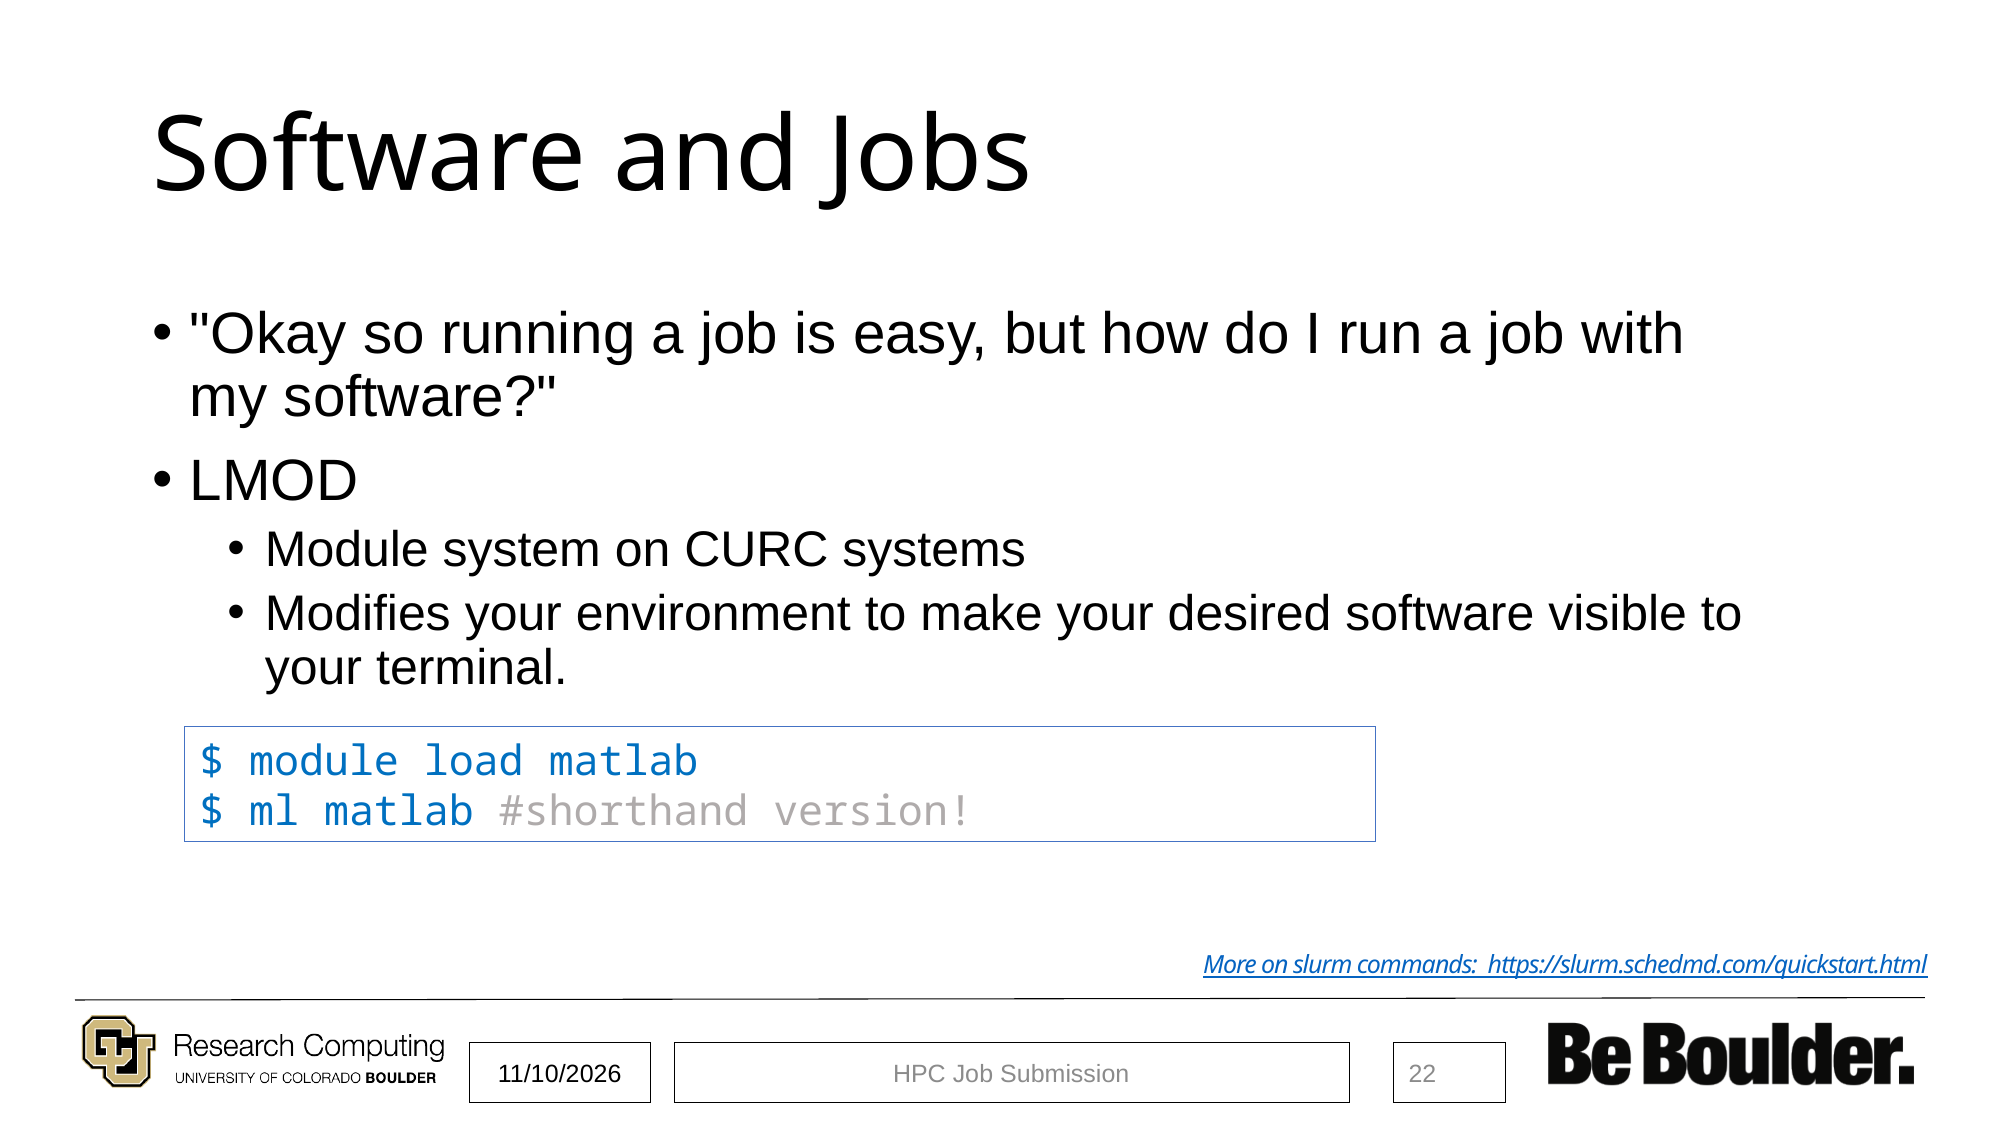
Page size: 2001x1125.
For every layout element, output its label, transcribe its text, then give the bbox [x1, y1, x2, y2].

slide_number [469, 1042, 651, 1103]
text_box $ module load matlab $ ml matlab #shorthand version! [184, 726, 1376, 842]
footer HPC Job Submission [674, 1042, 1350, 1103]
list "Okay so running a job is easy, but how do I run a job with my software?" LMOD Module system on CURC systems Modifies your environment to make your desired software visible to your terminal. [137, 296, 1863, 979]
slide_number 22 [1393, 1042, 1506, 1103]
text_box More on slurm commands: https://slurm.schedmd.com/quickstart.html [1188, 941, 1981, 991]
title Software and Jobs [137, 48, 1863, 266]
picture [81, 1015, 444, 1088]
picture [1524, 1015, 1938, 1088]
